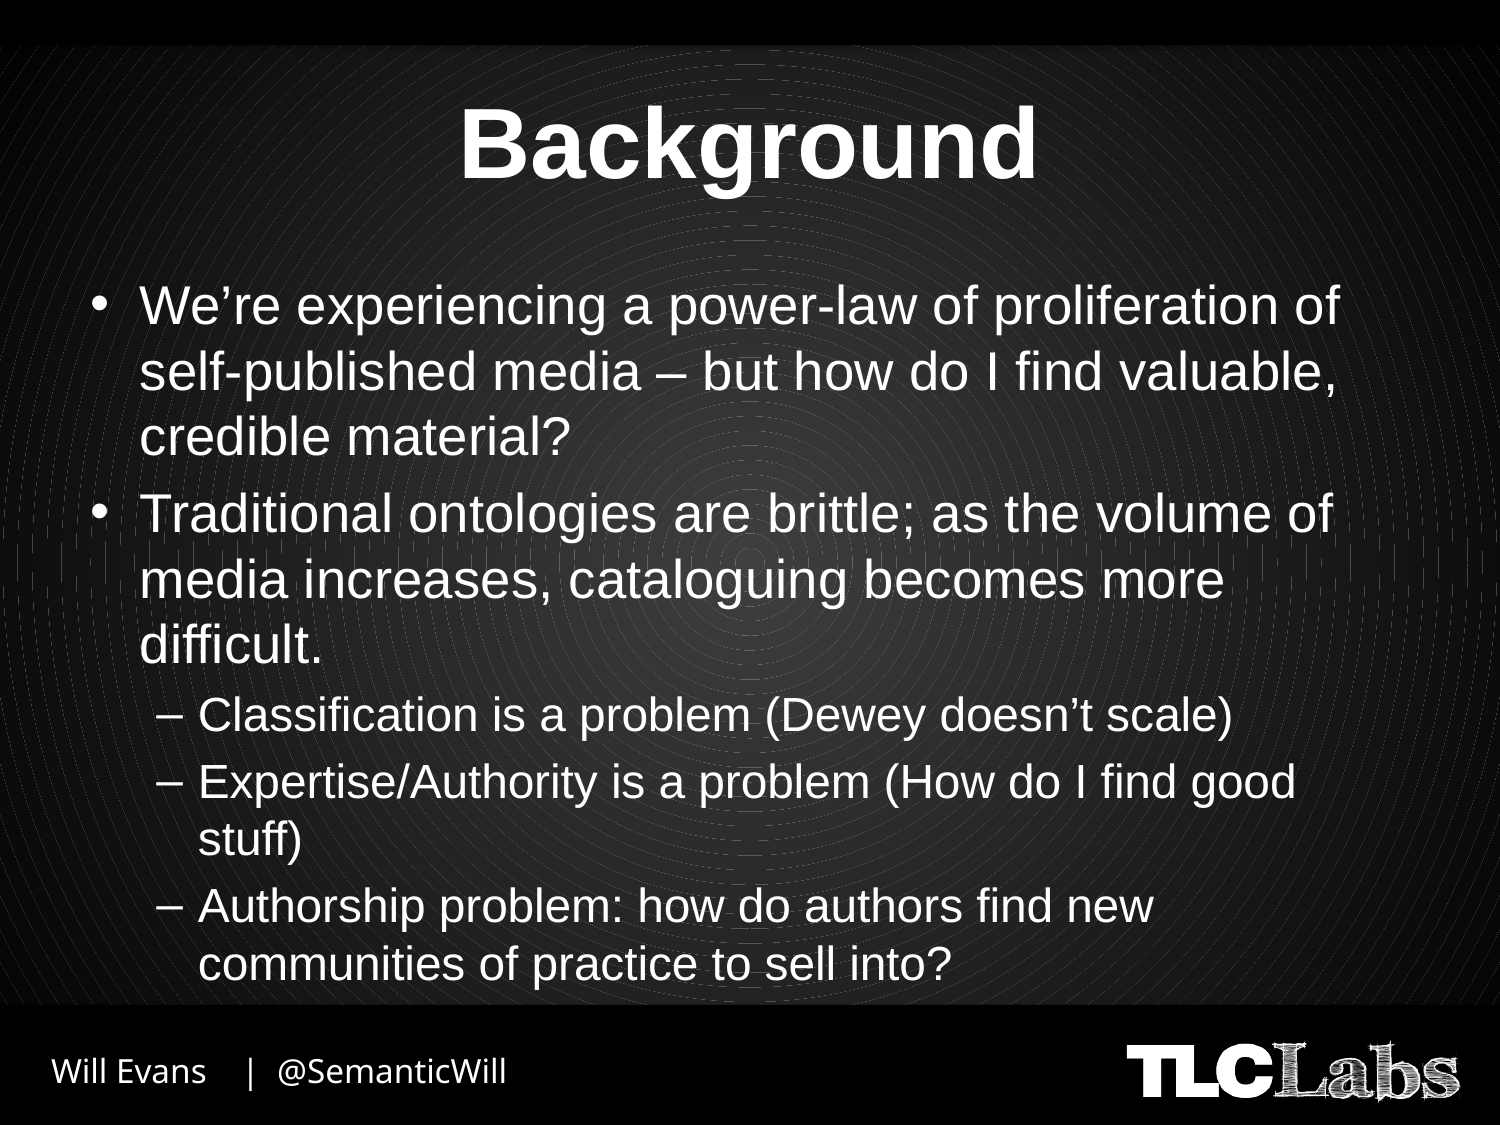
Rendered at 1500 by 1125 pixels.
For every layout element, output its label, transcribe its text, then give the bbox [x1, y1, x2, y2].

picture [1106, 1028, 1500, 1112]
list We’re experiencing a power-law of proliferation of self-published media – but how do I find valuable, credible material? Traditional ontologies are brittle; as the volume of media increases, cataloguing becomes more difficult. Classification is a problem (Dewey doesn’t scale) Expertise/Authority is a problem (How do I find good stuff) Authorship problem: how do authors find new communities of practice to sell into? [75, 262, 1425, 1005]
title Background [0, 45, 1500, 233]
